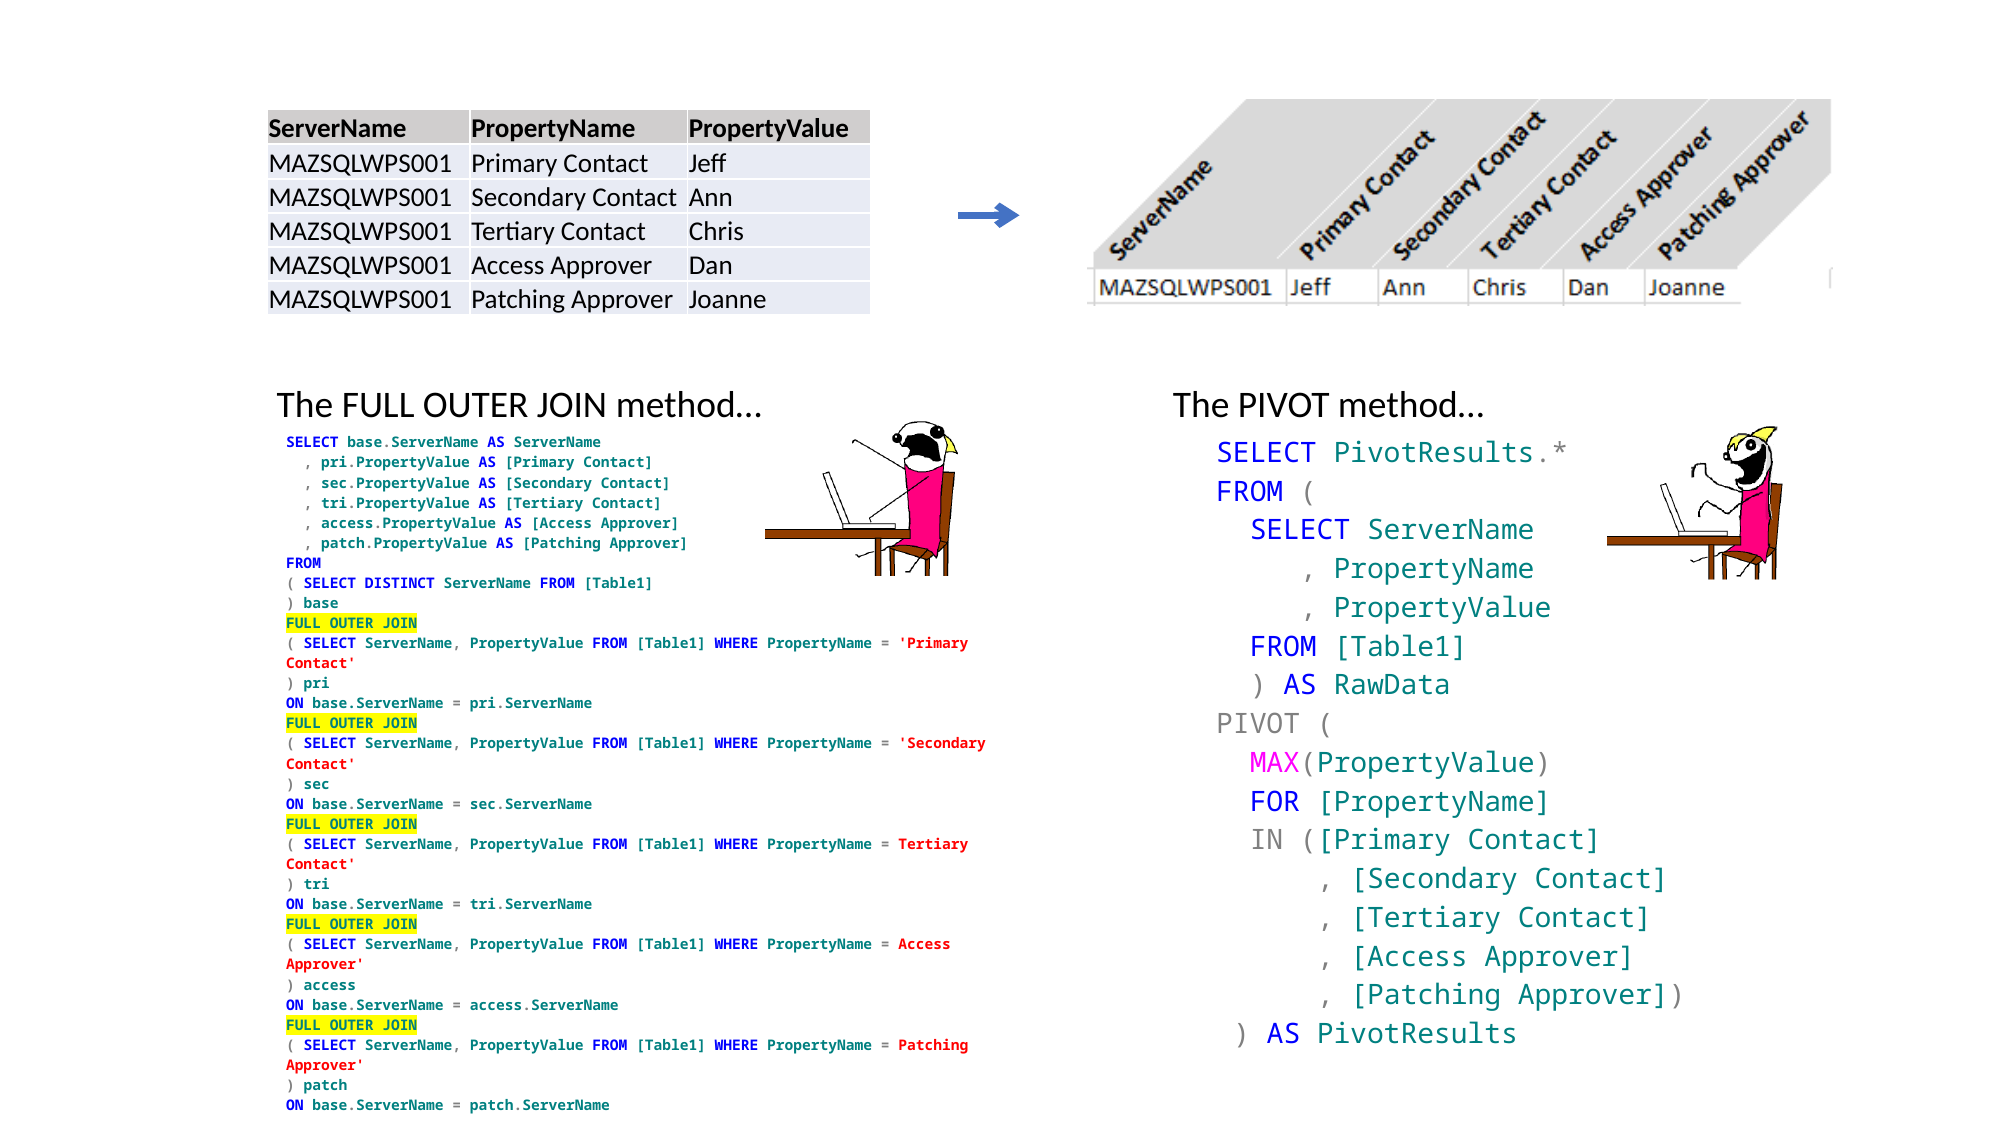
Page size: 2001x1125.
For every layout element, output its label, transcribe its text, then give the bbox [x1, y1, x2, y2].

picture [765, 419, 960, 578]
table_cell Joanne [688, 282, 870, 314]
table_cell MAZSQLWPS001 [268, 282, 469, 314]
table_cell MAZSQLWPS001 [268, 145, 469, 178]
text_box The FULL OUTER JOIN method… [261, 372, 812, 432]
table_cell MAZSQLWPS001 [268, 214, 469, 246]
table_cell Primary Contact [471, 145, 687, 178]
picture [1605, 424, 1786, 581]
text_box SELECT PivotResults.* FROM ( SELECT ServerName , PropertyName , PropertyValue FROM [Table1] ) AS RawData PIVOT ( MAX(PropertyValue) FOR [PropertyName] IN ([Primary Contact] , [Secondary Contact] , [Tertiary Contact] , [Access Approver] , [Patching Approver]) ) AS PivotResults [1201, 433, 1771, 1057]
picture [1087, 99, 1833, 306]
text_box SELECT base.ServerName AS ServerName , pri.PropertyValue AS [Primary Contact] , sec.PropertyValue AS [Secondary Contact] , tri.PropertyValue AS [Tertiary Contact] , access.PropertyValue AS [Access Approver] , patch.PropertyValue AS [Patching Approver] FROM ( SELECT DISTINCT ServerName FROM [Table1] ) base FULL OUTER JOIN ( SELECT ServerName, PropertyValue FROM [Table1] WHERE PropertyName = 'Primary Contact' ) pri ON base.ServerName = pri.ServerName FULL OUTER JOIN ( SELECT ServerName, PropertyValue FROM [Table1] WHERE PropertyName = 'Secondary Contact' ) sec ON base.ServerName = sec.ServerName FULL OUTER JOIN ( SELECT ServerName, PropertyValue FROM [Table1] WHERE PropertyName = Tertiary Contact' ) tri ON base.ServerName = tri.ServerName FULL OUTER JOIN ( SELECT ServerName, PropertyValue FROM [Table1] WHERE PropertyName = Access Approver' ) access ON base.ServerName = access.ServerName FULL OUTER JOIN ( SELECT ServerName, PropertyValue FROM [Table1] WHERE PropertyName = Patching Approver' ) patch ON base.ServerName = patch.ServerName [271, 425, 1021, 1121]
table_cell Ann [688, 180, 870, 212]
table_cell Dan [688, 248, 870, 280]
table_cell Secondary Contact [471, 180, 687, 212]
table_header PropertyName [471, 110, 687, 143]
table_cell Jeff [688, 145, 870, 178]
table_header ServerName [268, 110, 469, 143]
table_header PropertyValue [688, 110, 870, 143]
table_cell Patching Approver [471, 282, 687, 314]
table_cell MAZSQLWPS001 [268, 248, 469, 280]
table_cell Access Approver [471, 248, 687, 280]
text_box The PIVOT method… [1158, 372, 1633, 433]
table_cell MAZSQLWPS001 [268, 180, 469, 212]
table_cell Chris [688, 214, 870, 246]
table_cell Tertiary Contact [471, 214, 687, 246]
